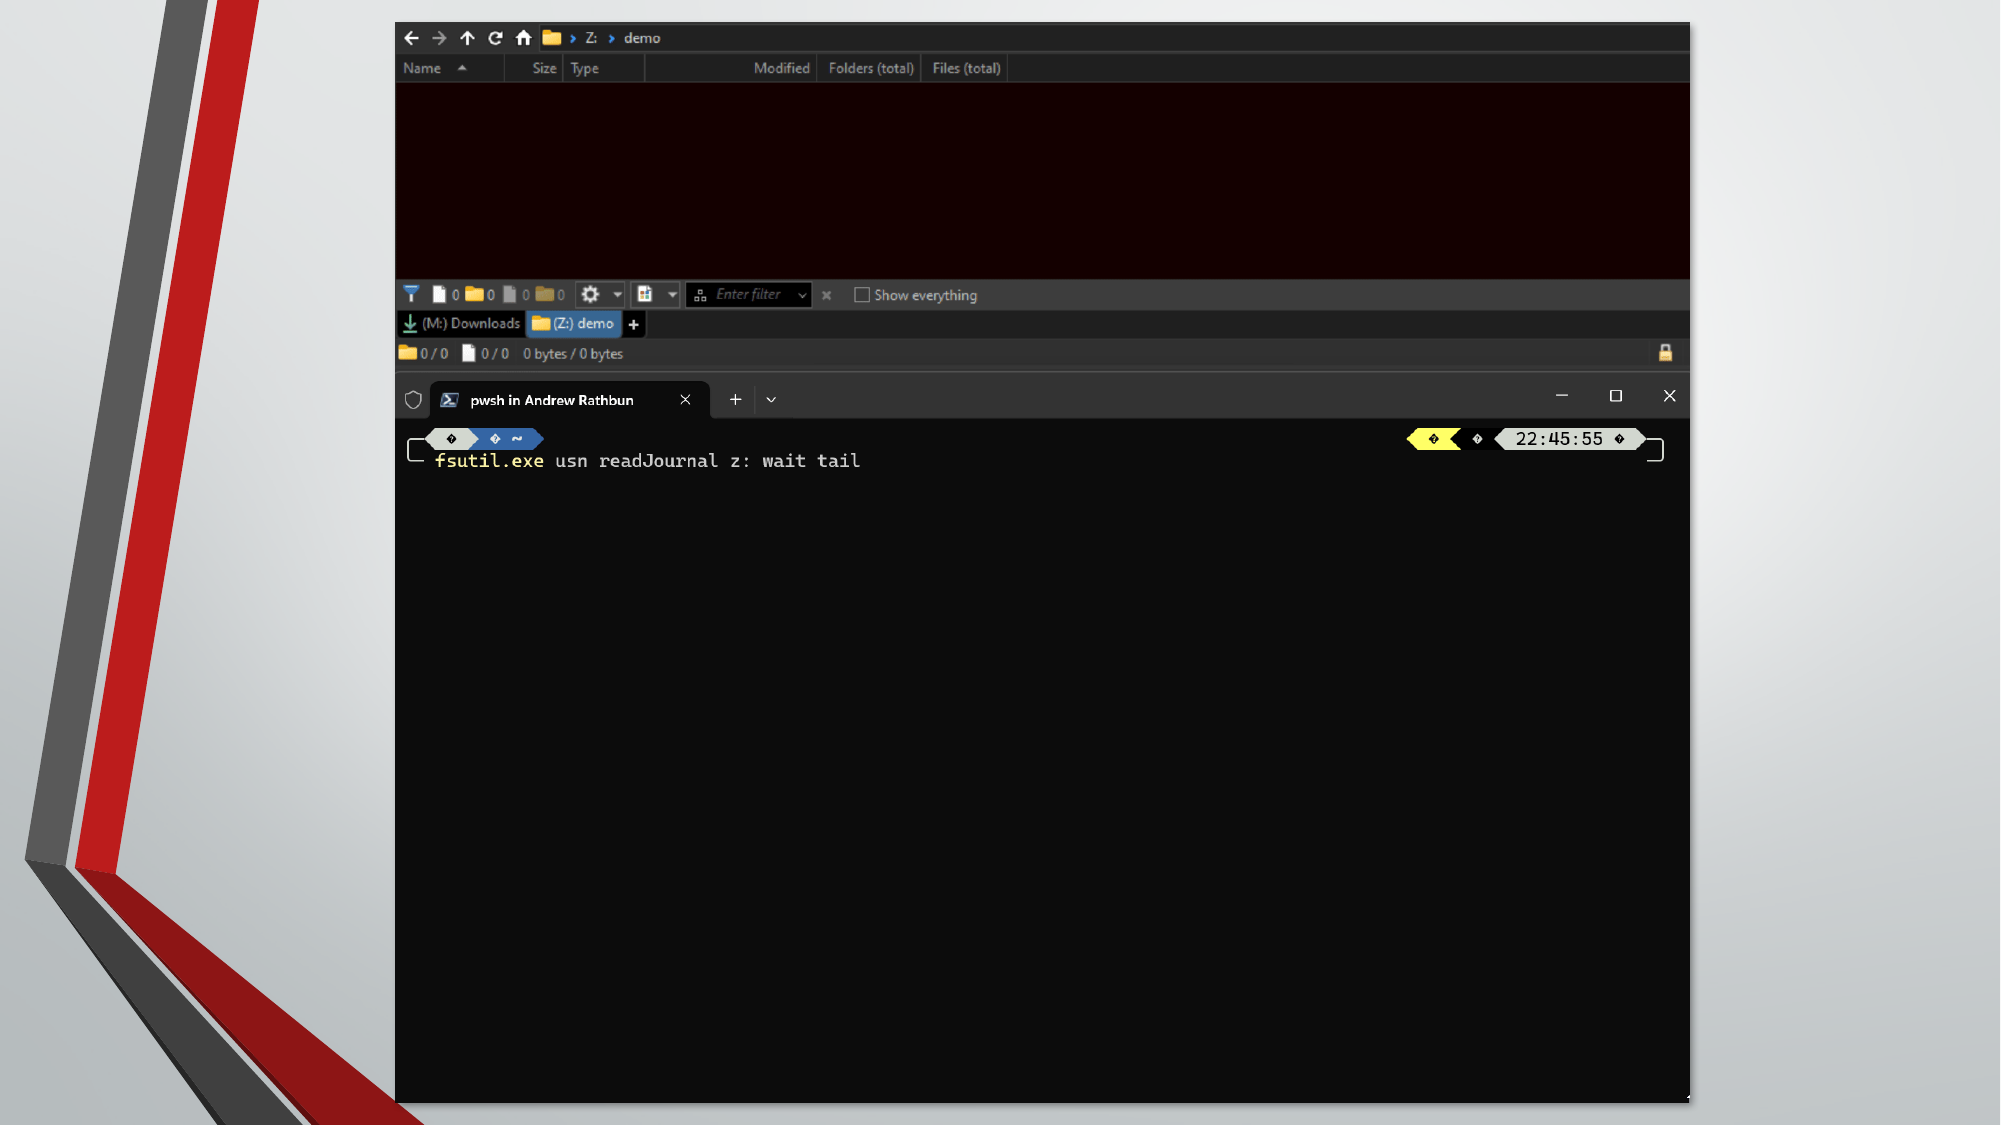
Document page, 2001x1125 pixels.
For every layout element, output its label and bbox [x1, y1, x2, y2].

list [395, 22, 1690, 1103]
